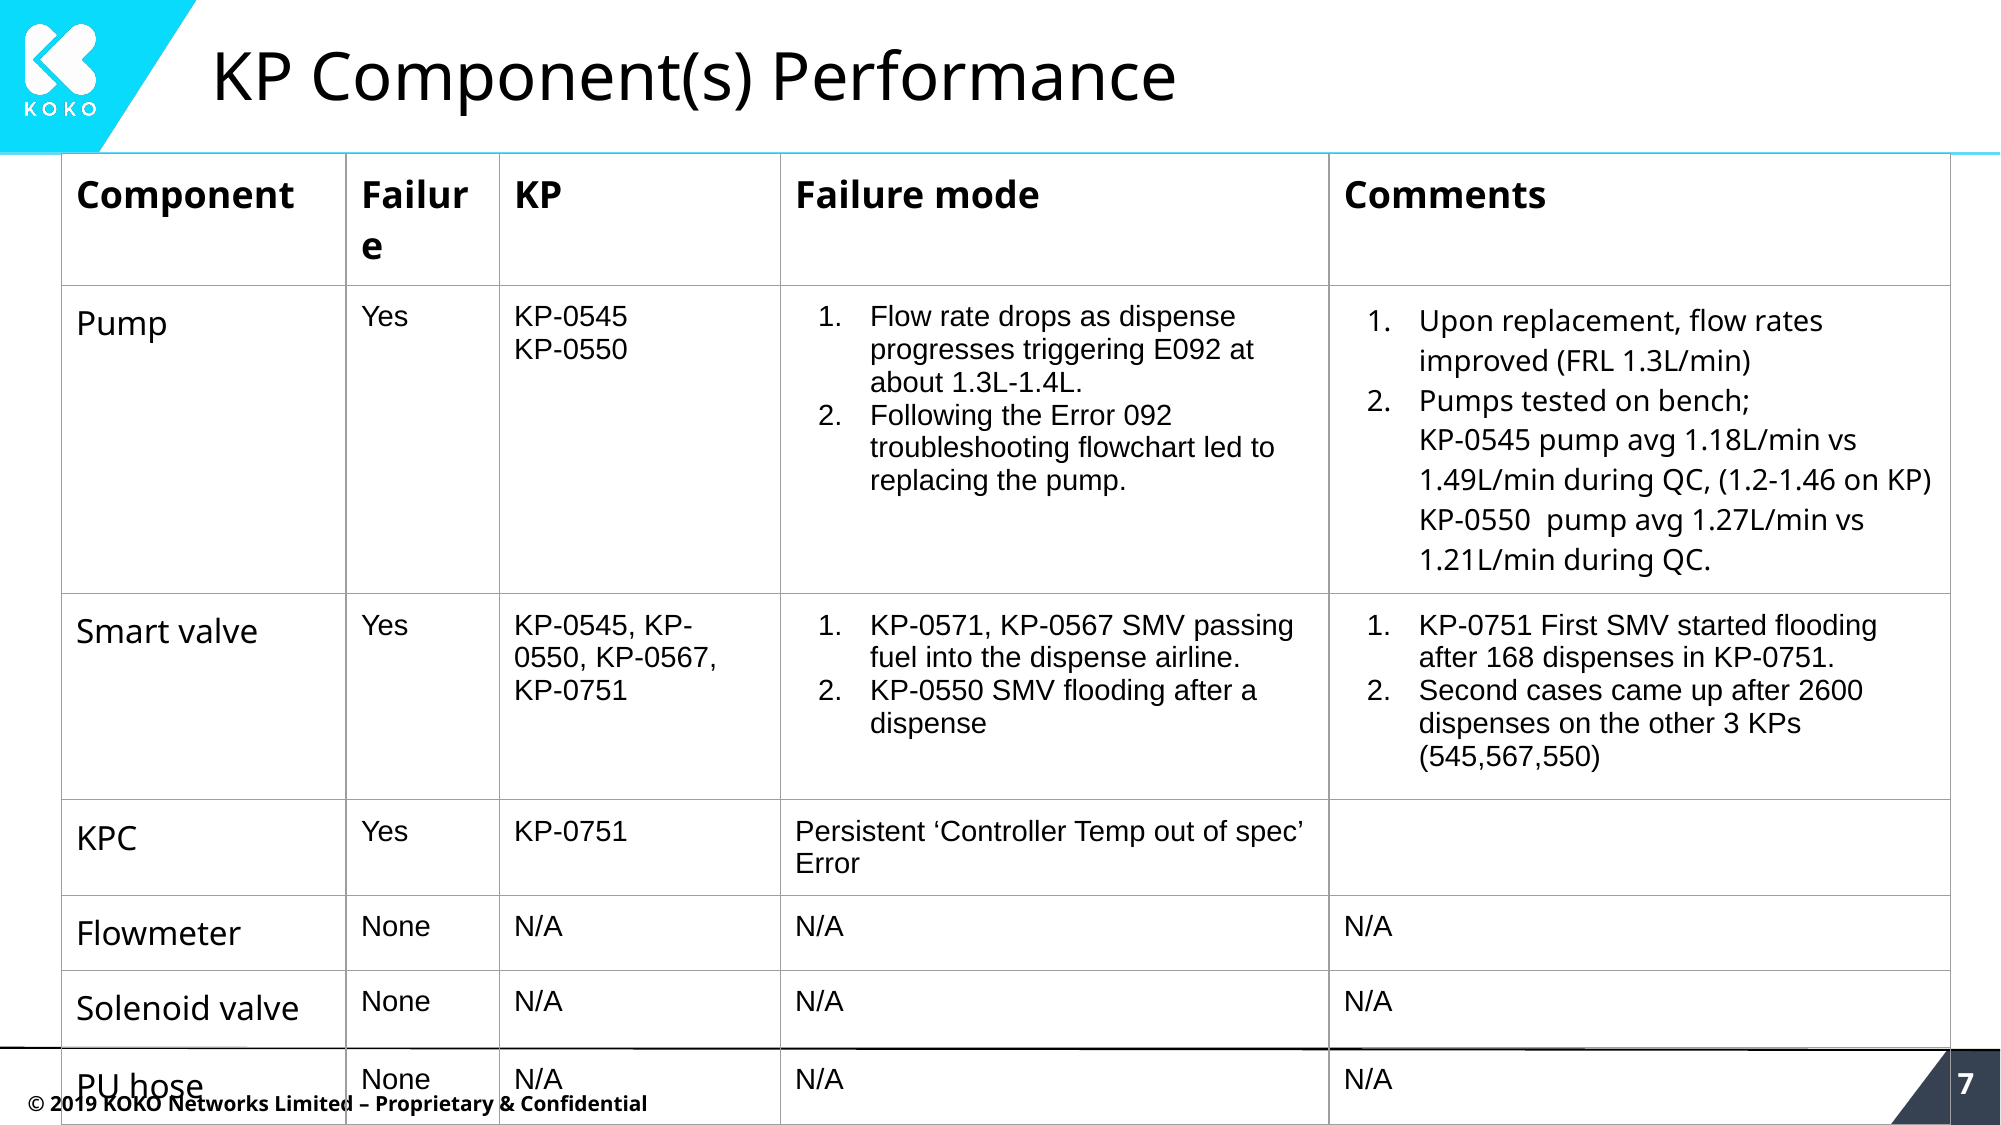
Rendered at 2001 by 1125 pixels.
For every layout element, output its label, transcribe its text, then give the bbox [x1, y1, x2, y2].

table_cell N/A [1330, 971, 1950, 1047]
table_cell Flowmeter [62, 896, 345, 970]
table_cell Flow rate drops as dispense progresses triggering E092 at about 1.3L-1.4L. Following the Error 092 troubleshooting flowchart led to replacing the pump. [781, 286, 1328, 593]
table_cell None [347, 971, 499, 1047]
table_cell KP-0545, KP-0550, KP-0567, KP-0751 [500, 594, 780, 799]
table_cell None [347, 896, 499, 970]
picture [0, 0, 197, 152]
table_header Component [62, 154, 345, 285]
table_header Failure mode [781, 154, 1328, 285]
table_cell Upon replacement, flow rates improved (FRL 1.3L/min) Pumps tested on bench; KP-0545 pump avg 1.18L/min vs 1.49L/min during QC, (1.2-1.46 on KP) KP-0550 pump avg 1.27L/min vs 1.21L/min during QC. [1330, 286, 1950, 593]
table_cell Yes [347, 594, 499, 799]
table_cell Persistent ‘Controller Temp out of spec’ Error [781, 800, 1328, 895]
table_cell N/A [781, 896, 1328, 970]
table_cell N/A [781, 1048, 1328, 1124]
table_cell KP-0571, KP-0567 SMV passing fuel into the dispense airline. KP-0550 SMV flooding after a dispense [781, 594, 1328, 799]
table_cell [1330, 800, 1950, 895]
table_header KP [500, 154, 780, 285]
table_cell Smart valve [62, 594, 345, 799]
table_cell N/A [1330, 896, 1950, 970]
table_cell KP-0545 KP-0550 [500, 286, 780, 593]
table_cell N/A [500, 1048, 780, 1124]
table_cell Yes [347, 800, 499, 895]
table_cell N/A [500, 896, 780, 970]
table_cell N/A [500, 971, 780, 1047]
table_cell KP-0751 First SMV started flooding after 168 dispenses in KP-0751. Second cases came up after 2600 dispenses on the other 3 KPs (545,567,550) [1330, 594, 1950, 799]
table_header Comments [1330, 154, 1950, 285]
table_cell KP-0751 [500, 800, 780, 895]
table_cell N/A [781, 971, 1328, 1047]
title KP Component(s) Performance [196, 15, 1925, 144]
table_cell PU hose [62, 1048, 345, 1124]
table_cell KPC [62, 800, 345, 895]
table_cell Solenoid valve [62, 971, 345, 1047]
table_cell None [347, 1048, 499, 1124]
table_cell N/A [1330, 1048, 1950, 1124]
table_cell Yes [347, 286, 499, 593]
table_header Failure [347, 154, 499, 285]
slide_number ‹#› [1951, 1050, 2000, 1125]
table_cell Pump [62, 286, 345, 593]
